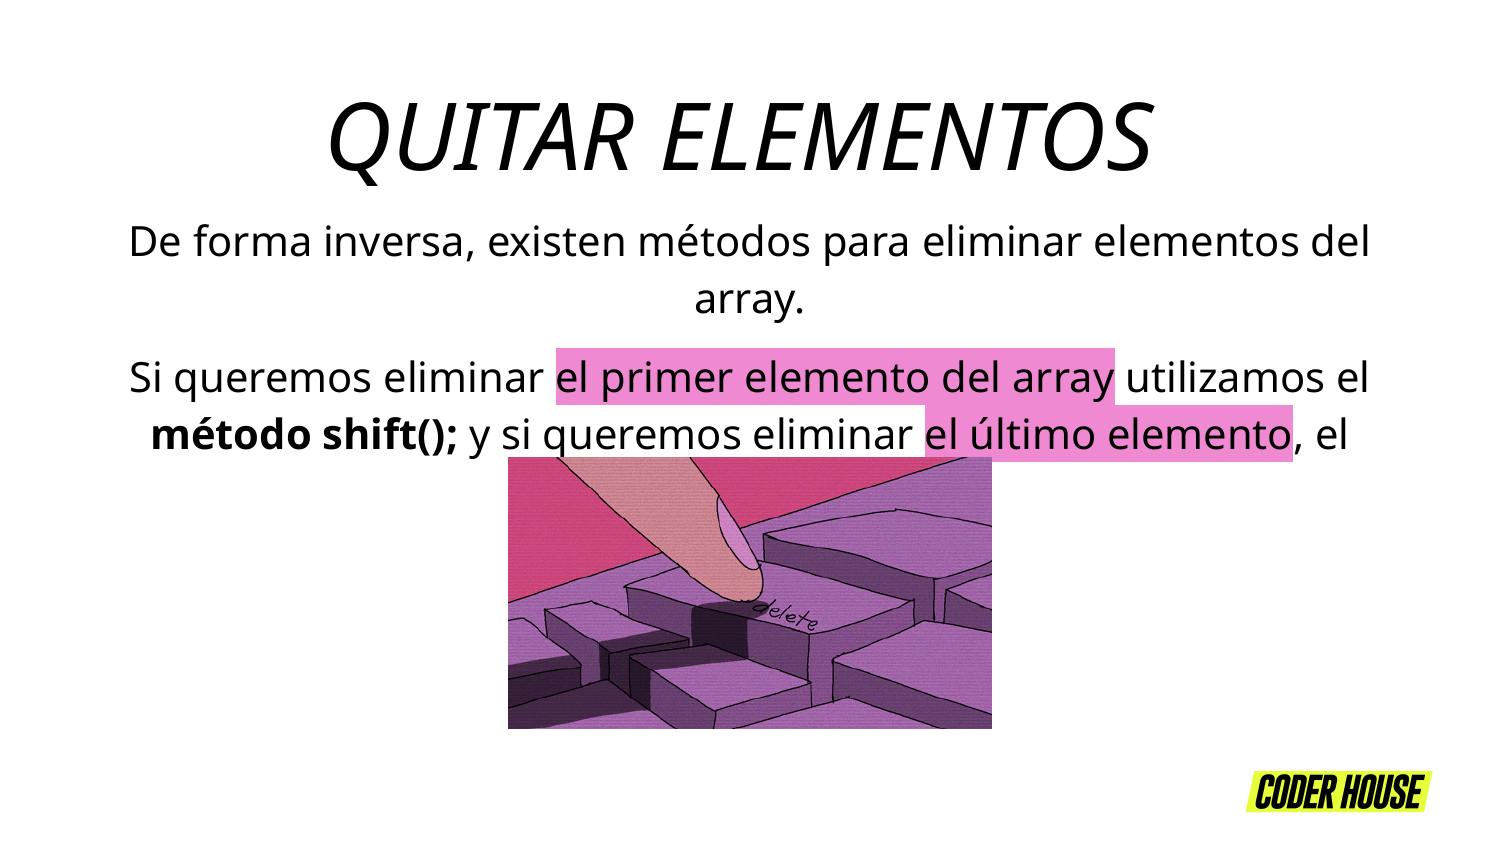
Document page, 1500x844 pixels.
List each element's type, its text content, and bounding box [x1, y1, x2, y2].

picture [1241, 764, 1437, 819]
text_box QUITAR ELEMENTOS [274, 61, 1204, 192]
text_box De forma inversa, existen métodos para eliminar elementos del array. Si queremos eliminar el primer elemento del array utilizamos el método shift(); y si queremos eliminar el último elemento, el método pop(). [81, 192, 1419, 604]
picture [508, 457, 992, 730]
